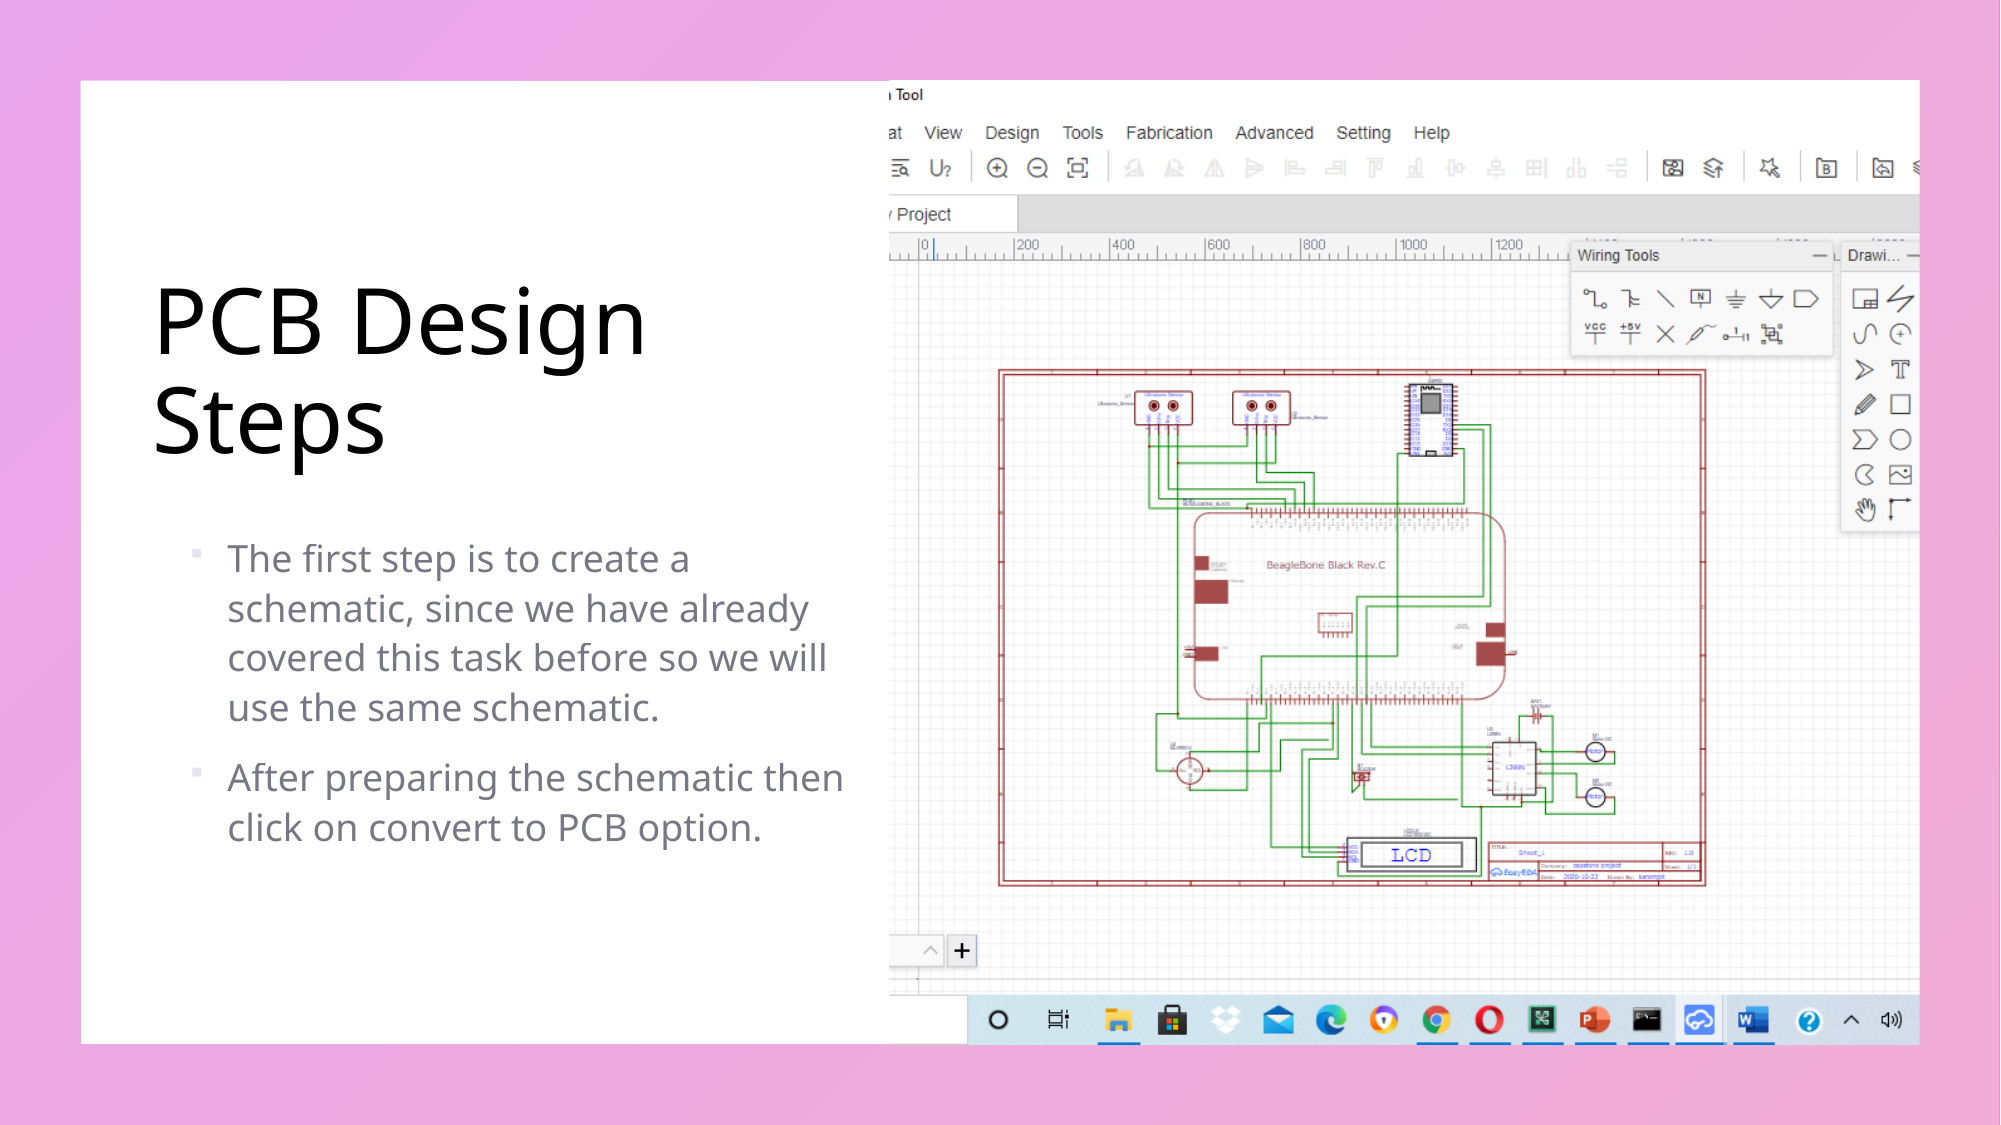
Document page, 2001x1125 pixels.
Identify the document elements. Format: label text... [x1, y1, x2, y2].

picture [888, 80, 1920, 1045]
title PCB Design Steps [137, 140, 888, 482]
list The first step is to create a schematic, since we have already covered this task before so we will use the same schematic. After preparing the schematic then click on convert to PCB option. [137, 523, 888, 1014]
text_box [82, 82, 888, 1043]
text_box [0, 0, 2000, 1125]
